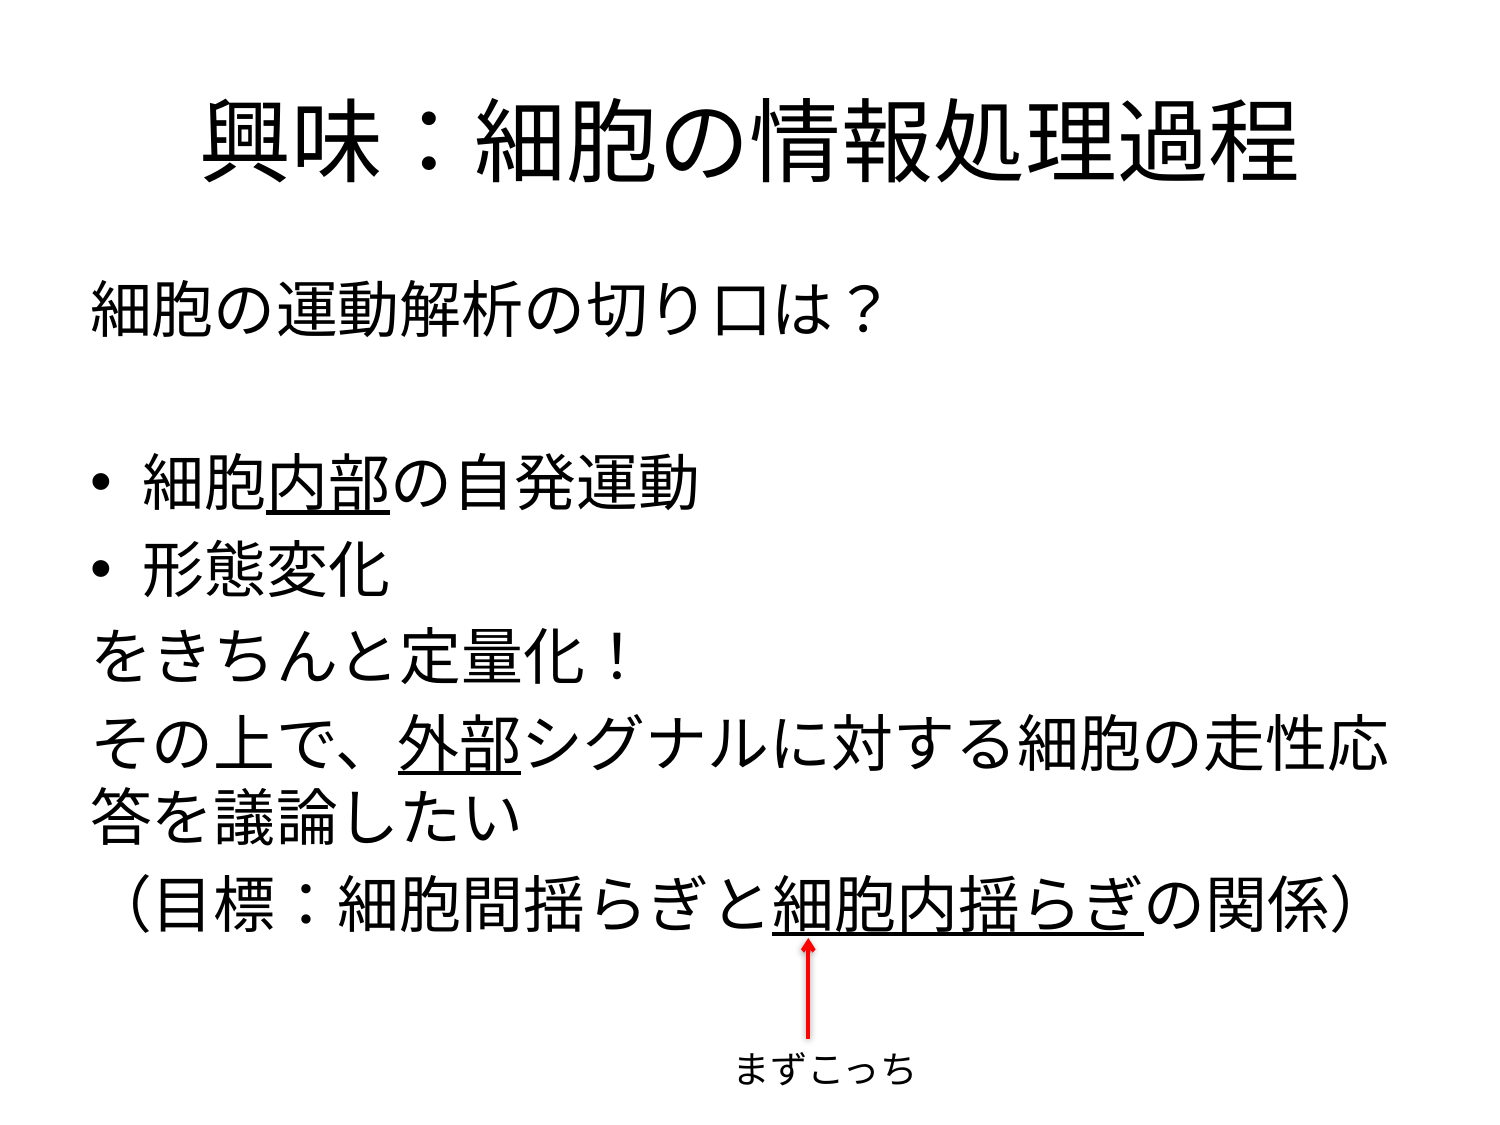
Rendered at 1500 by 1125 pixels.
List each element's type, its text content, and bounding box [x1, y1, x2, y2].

title 興味：細胞の情報処理過程 [75, 45, 1425, 233]
list 細胞の運動解析の切り口は？ 細胞内部の自発運動 形態変化 をきちんと定量化！ その上で、外部シグナルに対する細胞の走性応答を議論したい （目標：細胞間揺らぎと細胞内揺らぎの関係） [75, 262, 1425, 1005]
text_box まずこっち [717, 1038, 933, 1099]
